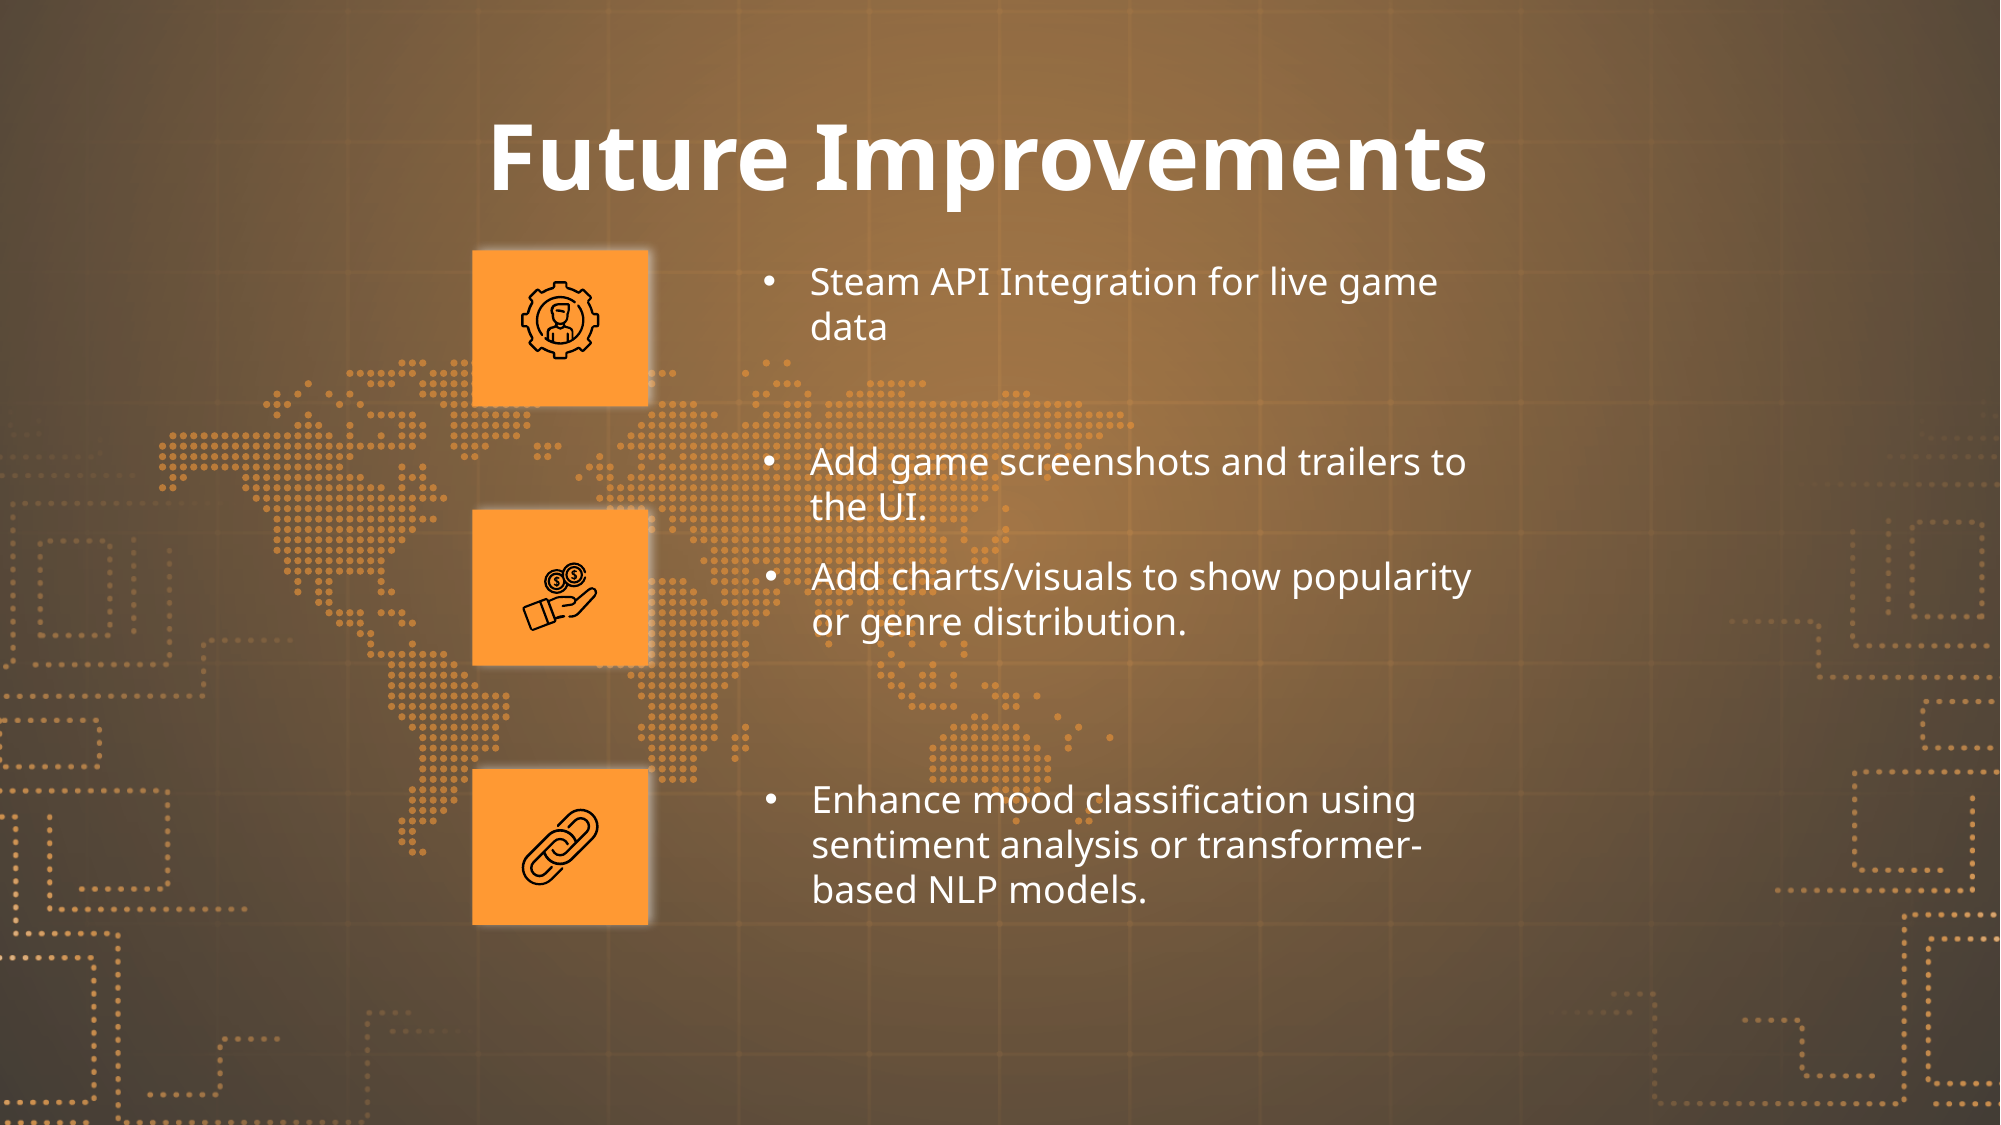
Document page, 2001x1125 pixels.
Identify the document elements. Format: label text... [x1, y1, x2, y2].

text_box [472, 857, 649, 925]
text_box Kivy UI Errors [469, 240, 664, 358]
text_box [520, 280, 600, 360]
text_box Kivy UI Errors [469, 857, 664, 935]
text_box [158, 358, 1136, 857]
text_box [519, 808, 601, 886]
text_box Enhance mood classification using sentiment analysis or transformer-based NLP models. [749, 769, 1530, 919]
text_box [521, 561, 599, 632]
title Future Improvements [157, 91, 1843, 217]
text_box [472, 250, 649, 358]
text_box Add charts/visuals to show popularity or genre distribution. [1136, 545, 1530, 696]
text_box Steam API Integration for live game data Add game screenshots and trailers to the UI. [748, 250, 1528, 545]
